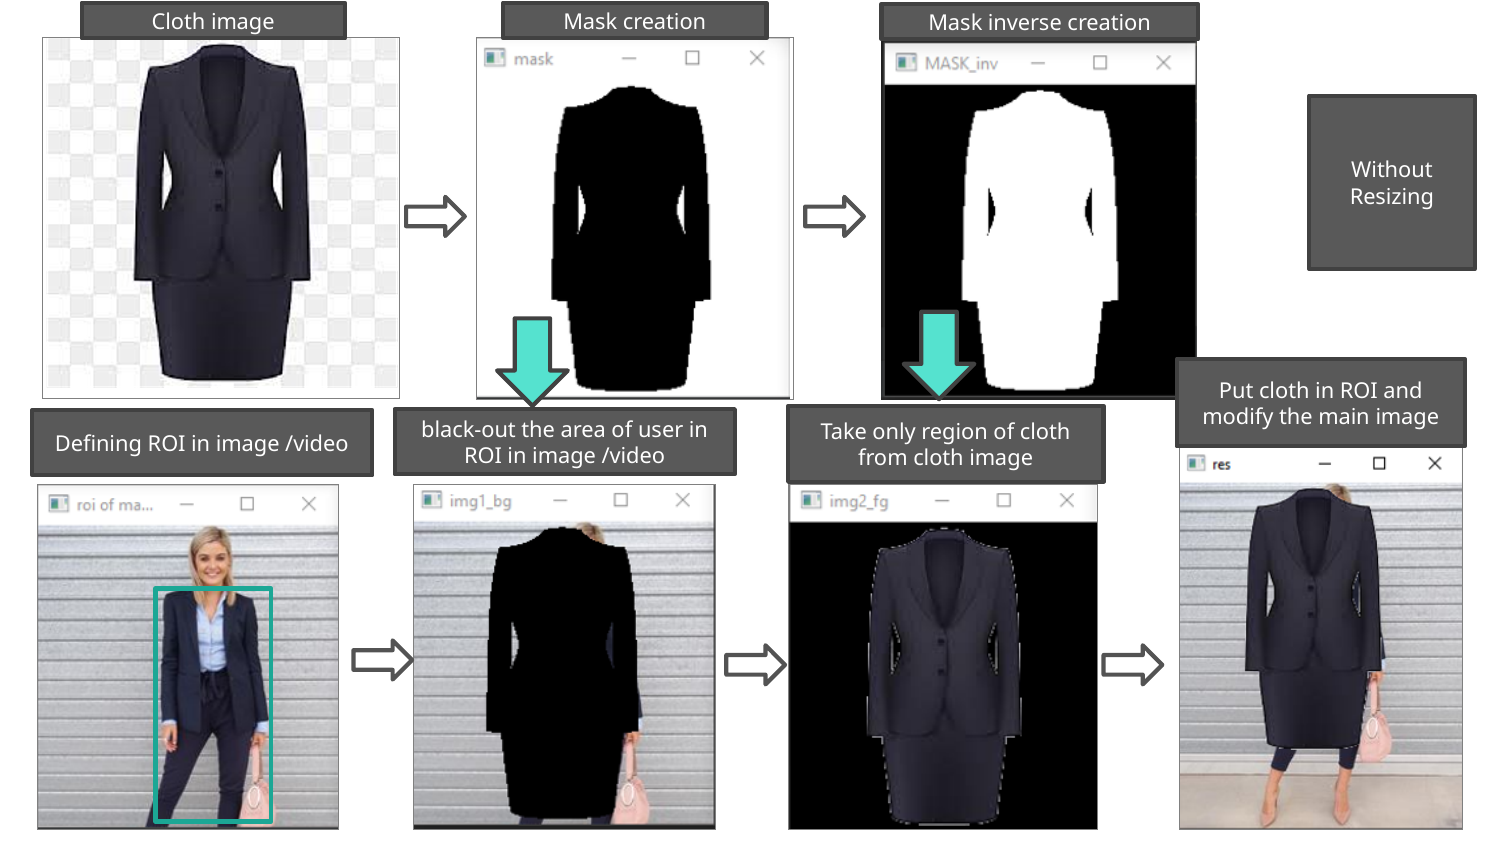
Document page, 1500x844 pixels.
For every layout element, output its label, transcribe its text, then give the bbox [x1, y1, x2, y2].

text_box Without Resizing [1307, 94, 1477, 271]
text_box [37, 408, 1463, 830]
text_box Mask inverse creation [879, 2, 1200, 38]
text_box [42, 36, 1198, 400]
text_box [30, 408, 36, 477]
text_box Cloth image [80, 1, 347, 35]
text_box Mask creation [501, 1, 769, 35]
text_box Put cloth in ROI and modify the main image [1199, 357, 1467, 411]
